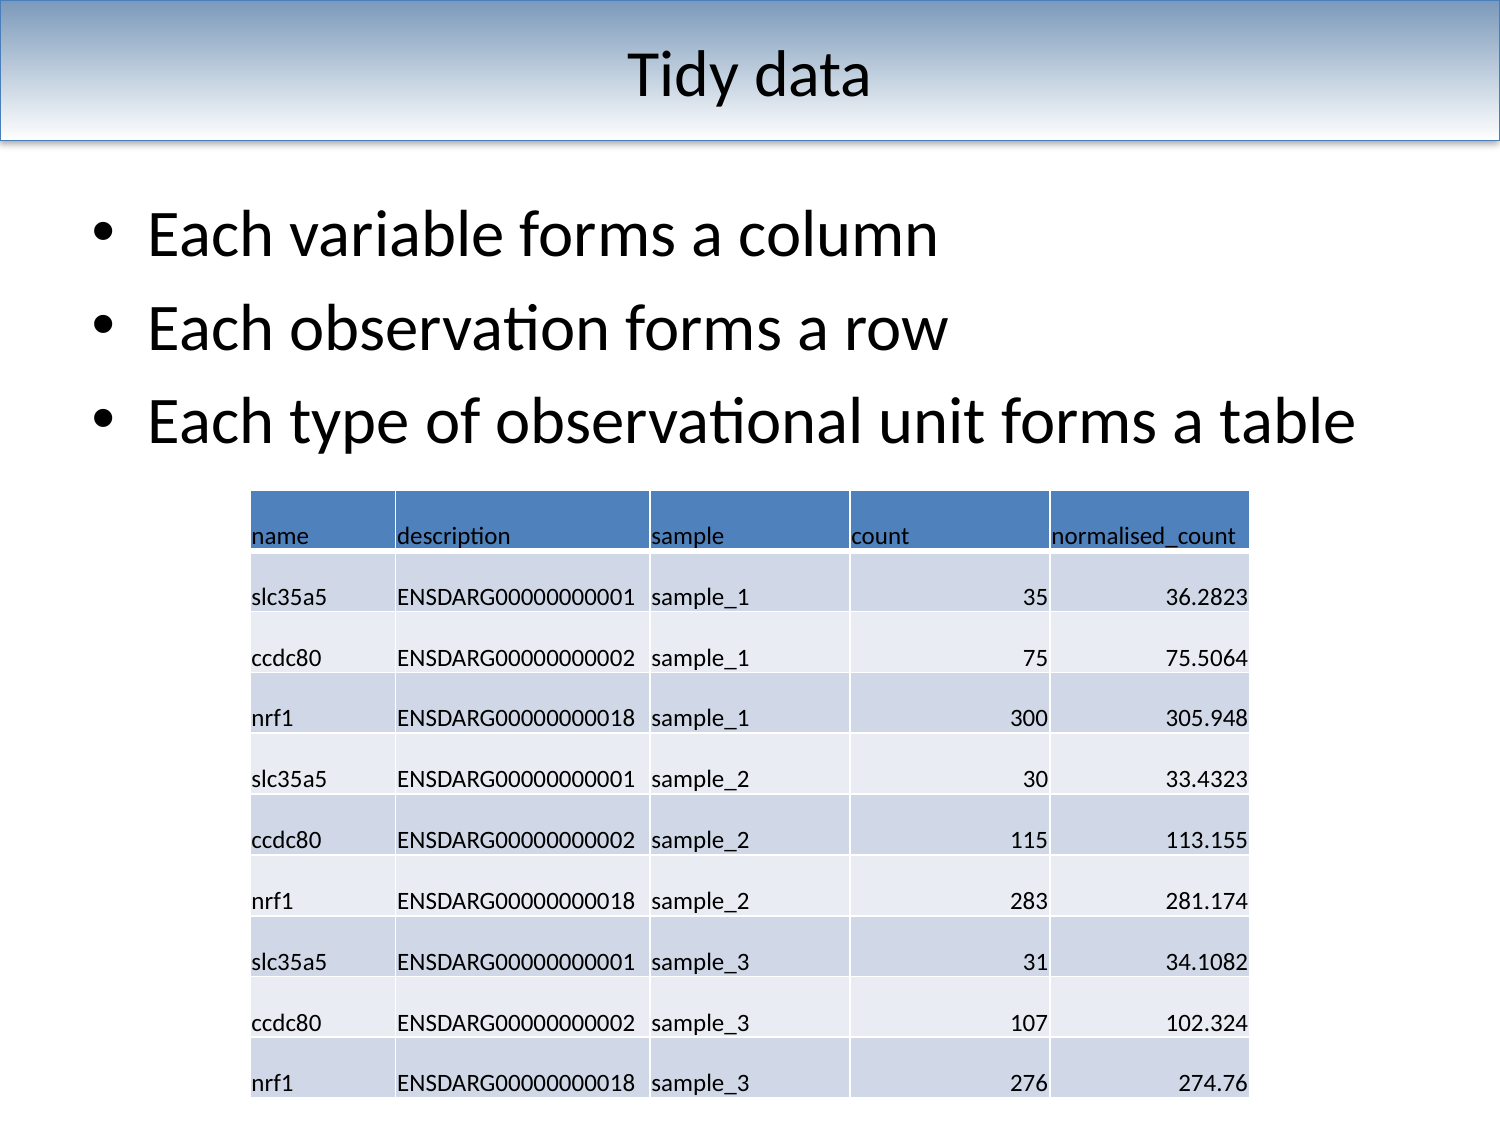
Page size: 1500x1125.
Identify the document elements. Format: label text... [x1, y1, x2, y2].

table_cell 75.5064 [1051, 612, 1249, 672]
table_cell slc35a5 [251, 734, 395, 793]
table_cell ENSDARG00000000018 [396, 856, 649, 915]
table_cell 113.155 [1051, 795, 1249, 854]
table_cell sample_1 [651, 612, 849, 672]
table_cell ENSDARG00000000002 [396, 977, 649, 1036]
table_cell ENSDARG00000000002 [396, 612, 649, 672]
table_header normalised_count [1051, 491, 1249, 548]
table_cell sample_1 [651, 554, 849, 611]
table_cell ENSDARG00000000001 [396, 917, 649, 976]
table_cell ENSDARG00000000018 [396, 673, 649, 732]
table_cell sample_2 [651, 734, 849, 793]
table_cell slc35a5 [251, 554, 395, 611]
table_cell ENSDARG00000000001 [396, 554, 649, 611]
table_cell 33.4323 [1051, 734, 1249, 793]
table_cell nrf1 [251, 856, 395, 915]
table_cell 300 [851, 673, 1049, 732]
table_cell sample_1 [651, 673, 849, 732]
table_cell ENSDARG00000000001 [396, 734, 649, 793]
table_header description [396, 491, 649, 548]
table_cell 36.2823 [1051, 554, 1249, 611]
table_cell 34.1082 [1051, 917, 1249, 976]
table_cell ccdc80 [251, 795, 395, 854]
title Tidy data [75, 22, 1425, 118]
table_cell 115 [851, 795, 1049, 854]
table_header sample [651, 491, 849, 548]
table_cell sample_3 [651, 917, 849, 976]
table_cell 30 [851, 734, 1049, 793]
table_cell ccdc80 [251, 977, 395, 1036]
table_cell 274.76 [1051, 1038, 1249, 1097]
table_cell ccdc80 [251, 612, 395, 672]
table_cell 35 [851, 554, 1049, 611]
table_cell ENSDARG00000000002 [396, 795, 649, 854]
list Each variable forms a column Each observation forms a row Each type of observational unit forms a table [76, 182, 1427, 1043]
table_cell 107 [851, 977, 1049, 1036]
table_cell 102.324 [1051, 977, 1249, 1036]
table_header name [251, 491, 395, 548]
table_cell sample_2 [651, 856, 849, 915]
table_cell sample_3 [651, 1038, 849, 1097]
table_cell nrf1 [251, 673, 395, 732]
table_cell 31 [851, 917, 1049, 976]
table_header count [851, 491, 1049, 548]
table_cell sample_3 [651, 977, 849, 1036]
table_cell nrf1 [251, 1038, 395, 1097]
table_cell ENSDARG00000000018 [396, 1038, 649, 1097]
table_cell slc35a5 [251, 917, 395, 976]
table_cell 276 [851, 1038, 1049, 1097]
table_cell 75 [851, 612, 1049, 672]
table_cell 305.948 [1051, 673, 1249, 732]
table_cell sample_2 [651, 795, 849, 854]
table_cell 283 [851, 856, 1049, 915]
table_cell 281.174 [1051, 856, 1249, 915]
